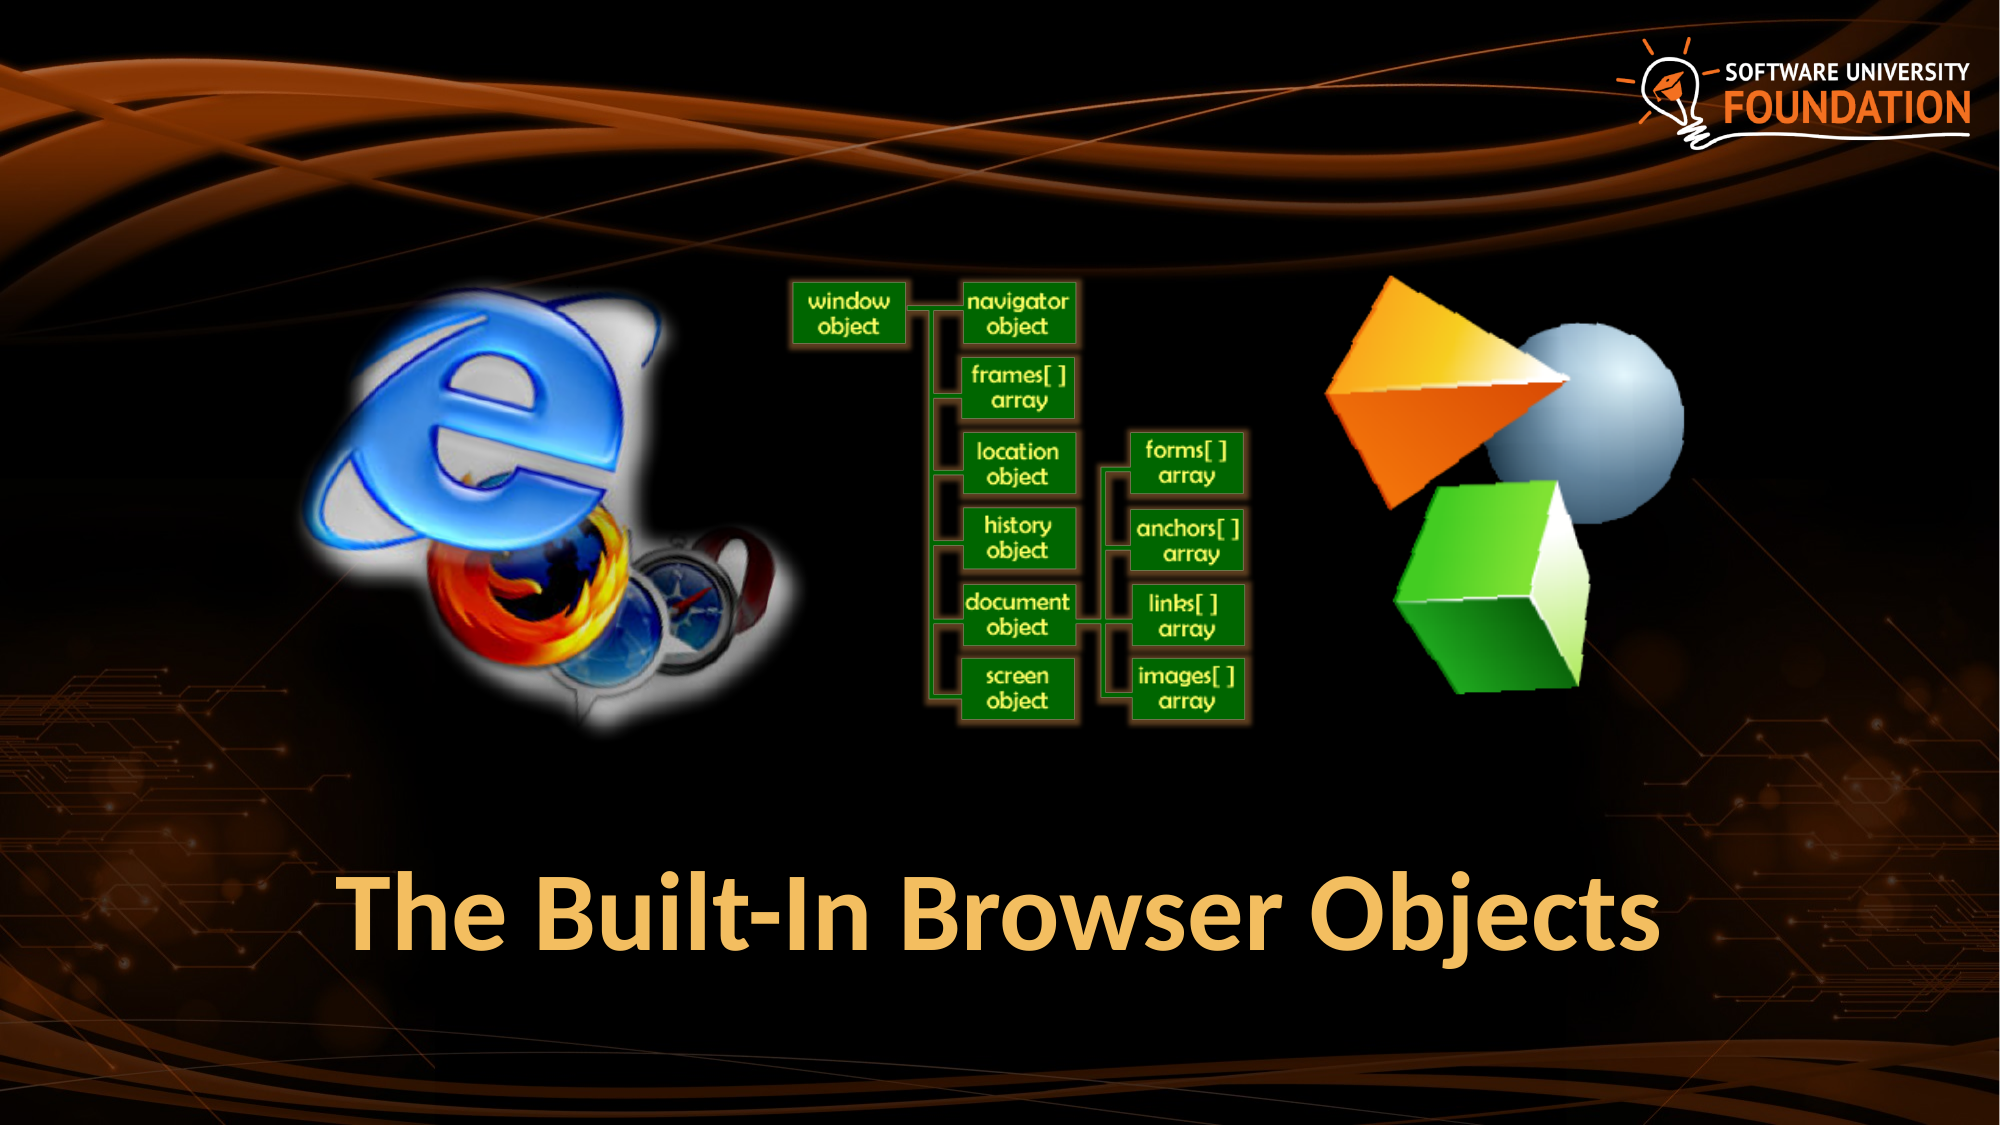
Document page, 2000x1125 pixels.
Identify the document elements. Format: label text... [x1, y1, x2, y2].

title The Built-In Browser Objects [237, 839, 1763, 981]
picture [0, 0, 2000, 1125]
